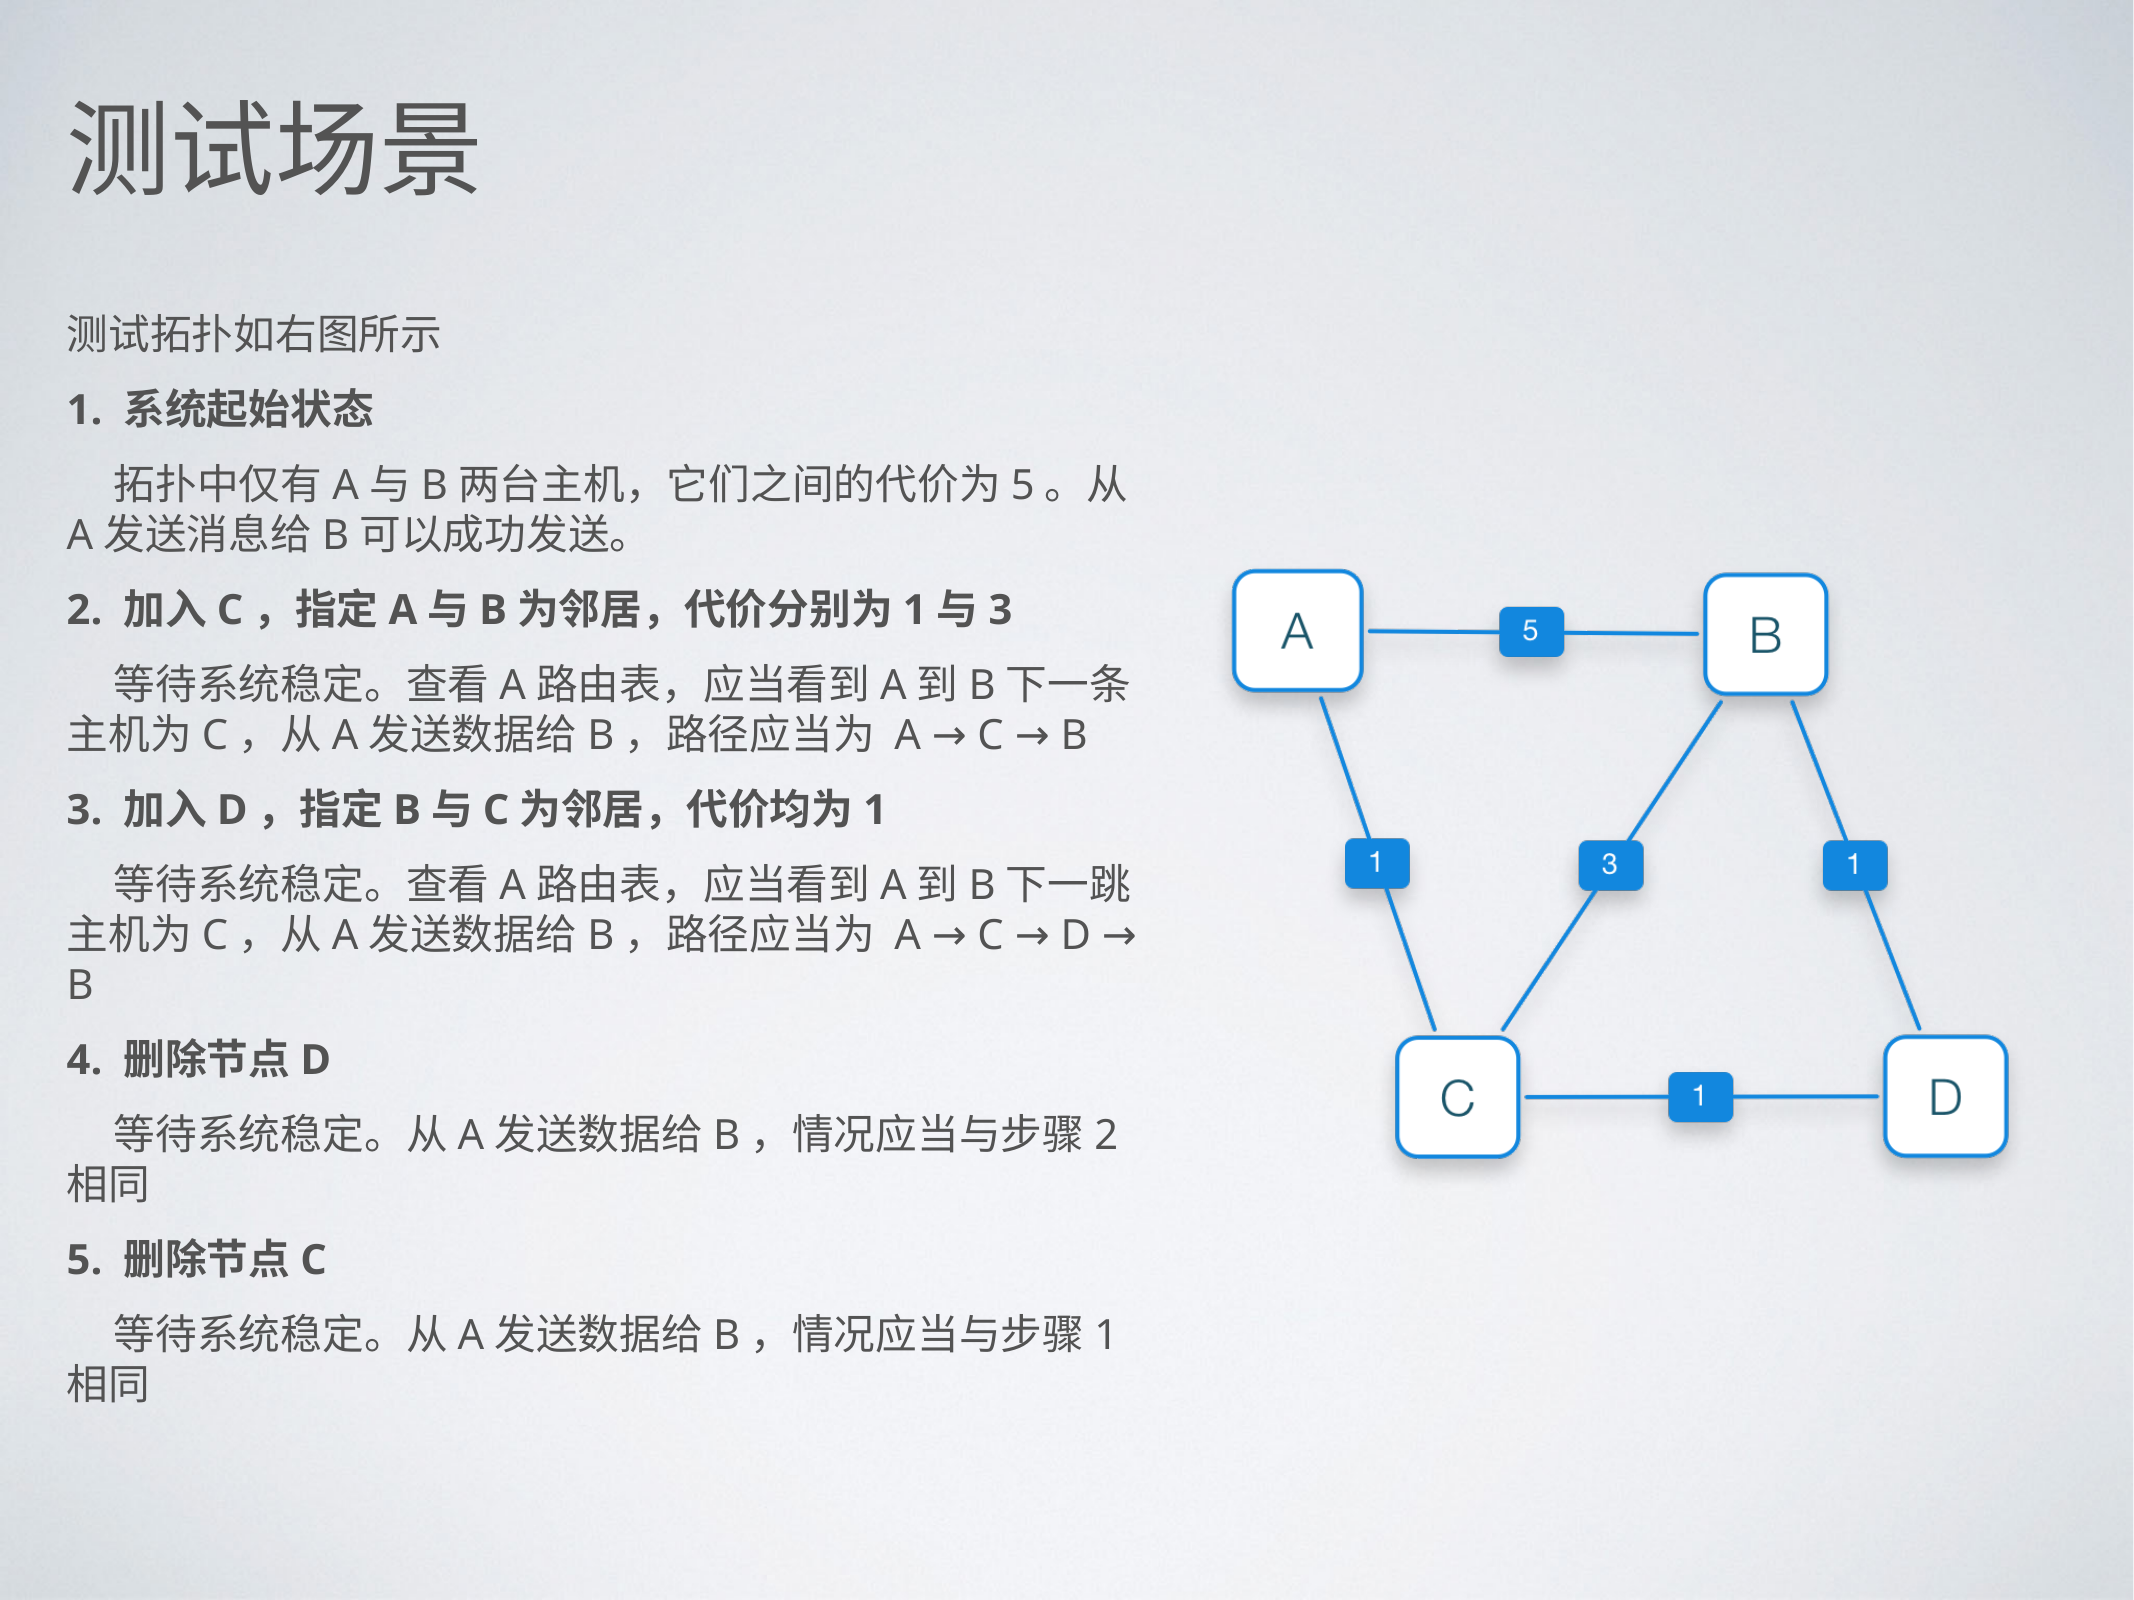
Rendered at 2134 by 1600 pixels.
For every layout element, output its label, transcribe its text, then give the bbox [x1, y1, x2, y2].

picture [0, 0, 2134, 1600]
list 测试拓扑如右图所示 1. 系统起始状态 拓扑中仅有A与B两台主机，它们之间的代价为5。从A发送消息给B可以成功发送。 2. 加入C，指定A与B为邻居，代价分别为1与3 等待系统稳定。查看A路由表，应当看到A到B下一条主机为C，从A发送数据给B，路径应当为 A → C → B 3. 加入D，指定B与C为邻居，代价均为1 等待系统稳定。查看A路由表，应当看到A到B下一跳主机为C，从A发送数据给B，路径应当为 A → C → D → B 4. 删除节点D 等待系统稳定。从A发送数据给B，情况应当与步骤2相同 5. 删除节点C 等待系统稳定。从A发送数据给B，情况应当与步骤1相同 [57, 298, 1159, 1482]
title 测试场景 [57, 41, 2076, 251]
